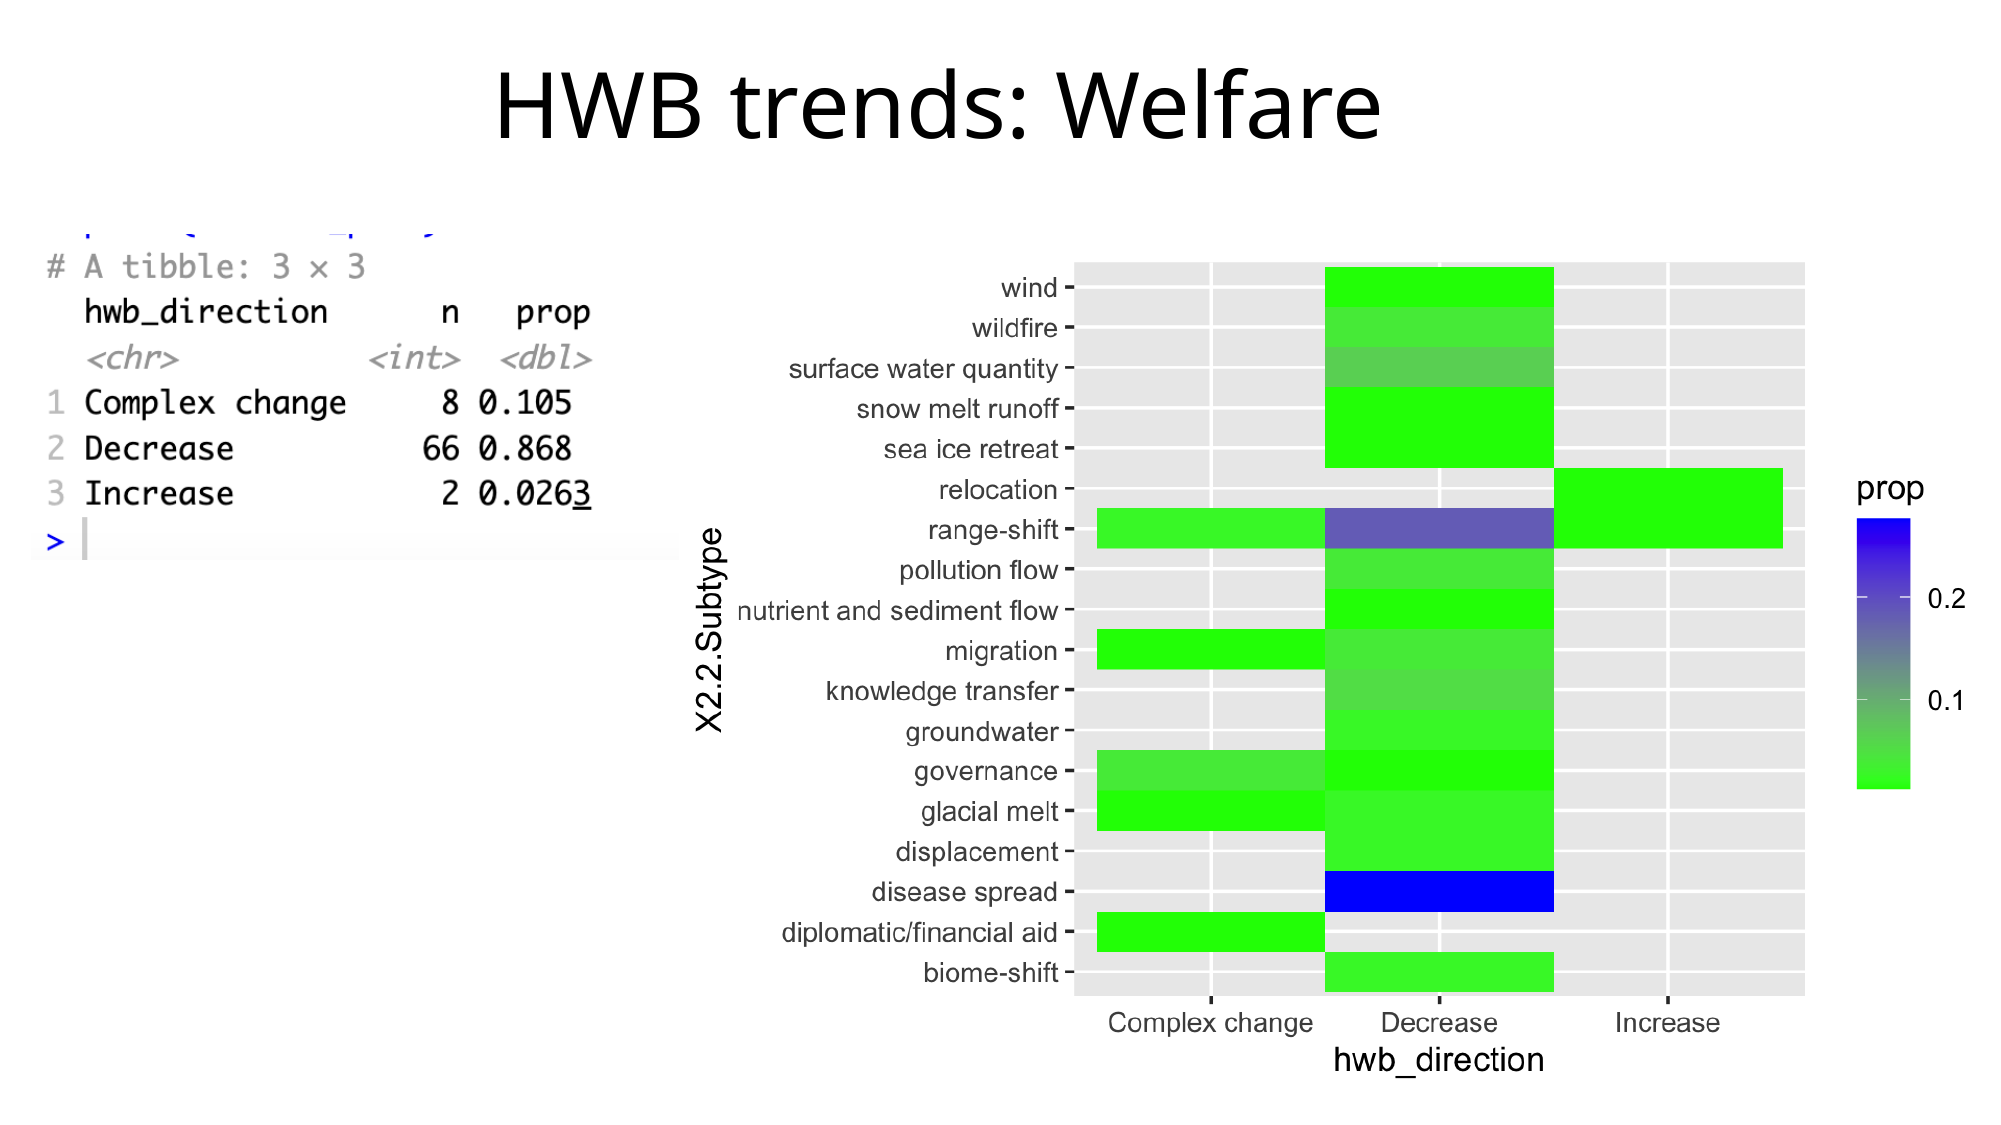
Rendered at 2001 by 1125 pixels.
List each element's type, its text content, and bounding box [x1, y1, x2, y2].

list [31, 233, 681, 560]
picture [679, 244, 2000, 1095]
title HWB trends: Welfare [477, 0, 2000, 218]
